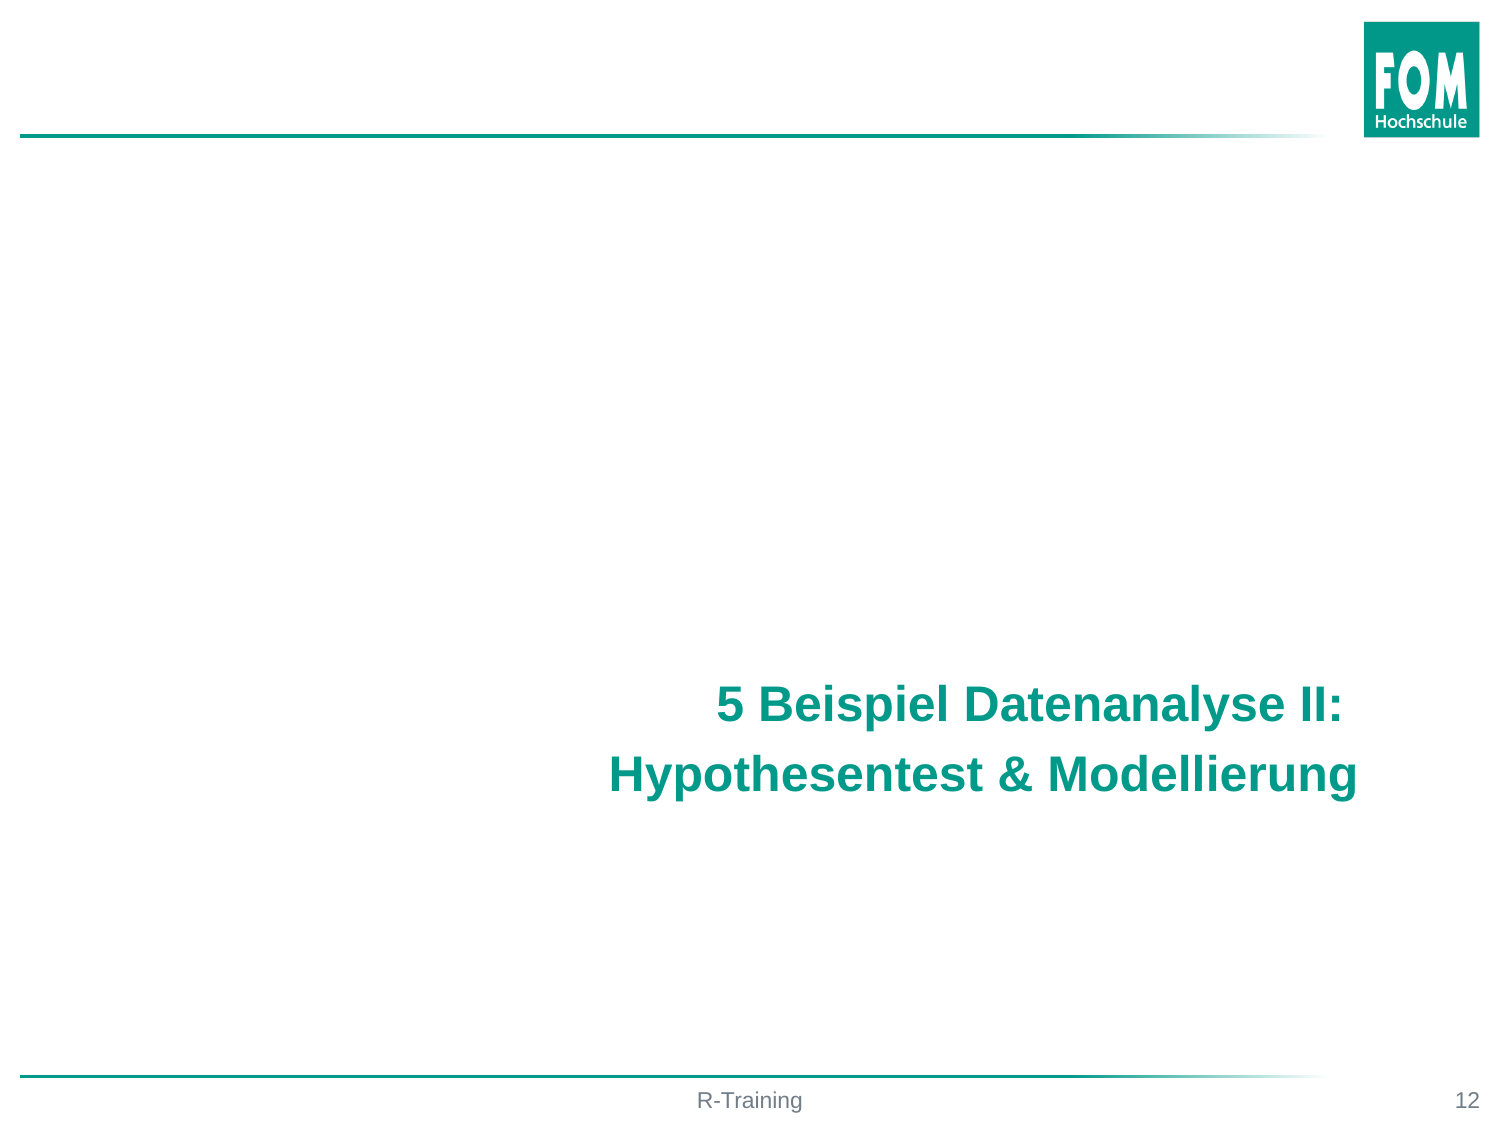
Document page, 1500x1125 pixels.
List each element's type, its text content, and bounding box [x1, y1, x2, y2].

slide_number 12 [1245, 1078, 1495, 1125]
list 5 Beispiel Datenanalyse II: Hypothesentest & Modellierung [260, 604, 1374, 810]
footer R-Training [293, 1078, 1207, 1125]
picture [1363, 21, 1480, 138]
